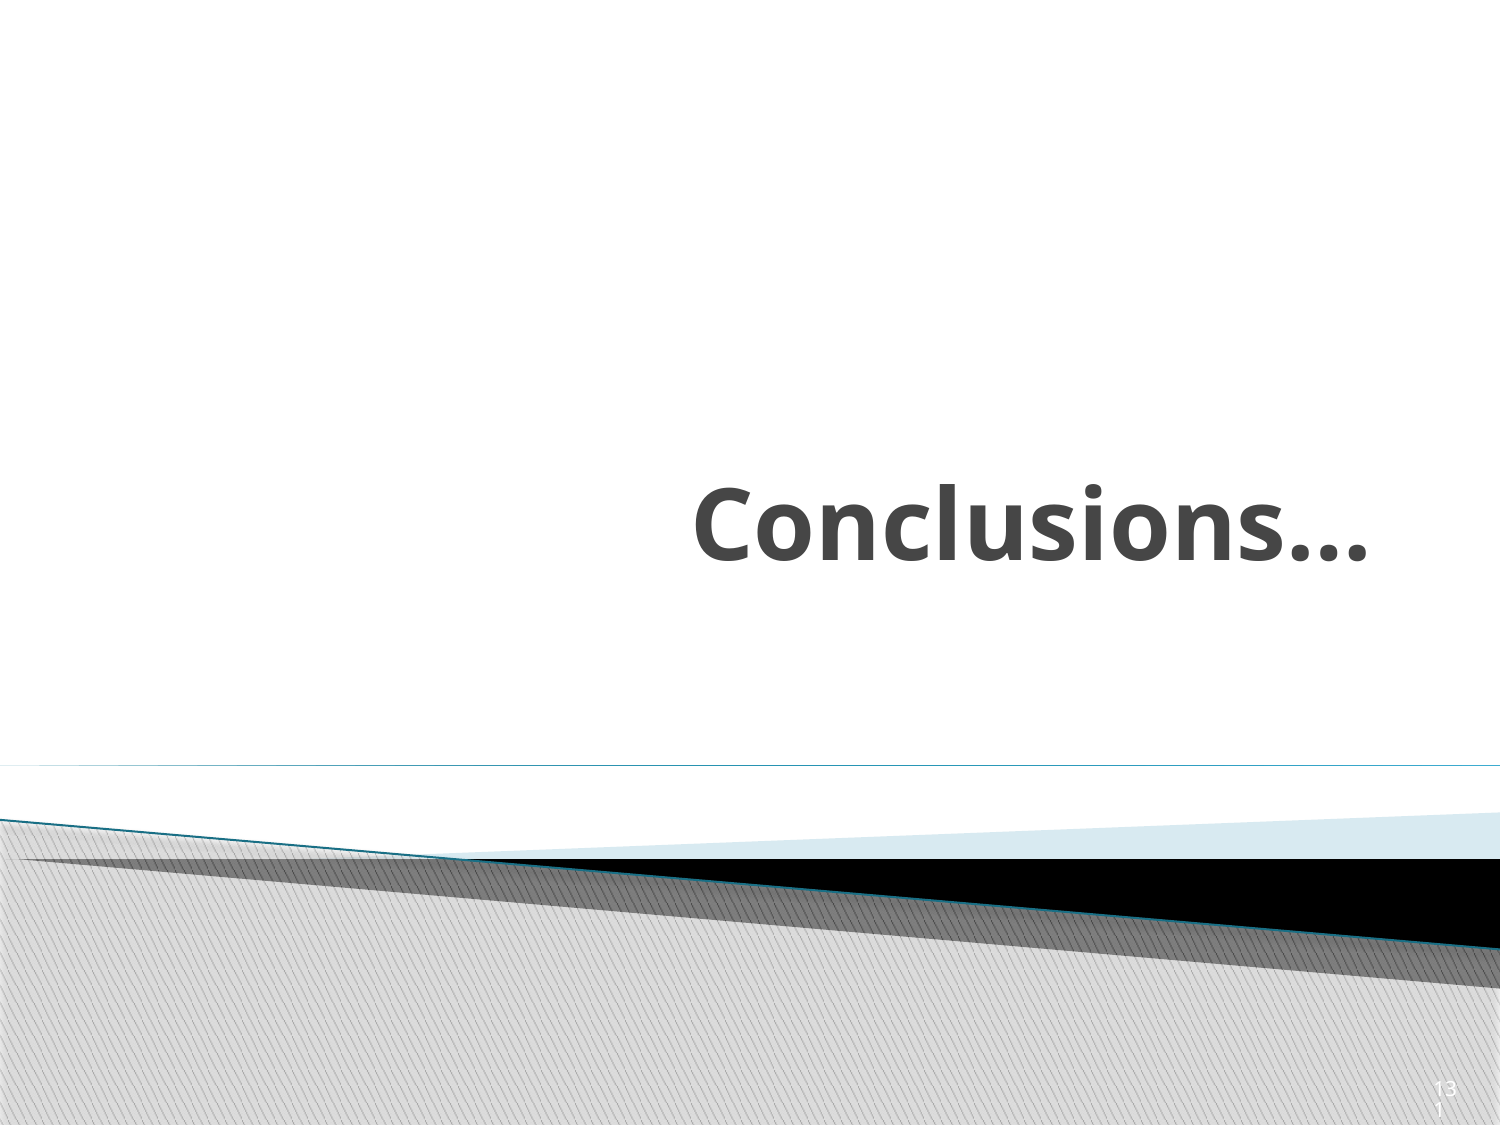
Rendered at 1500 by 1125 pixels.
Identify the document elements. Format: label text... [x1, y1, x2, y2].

slide_number 131 [1418, 1051, 1479, 1112]
title Conclusions… [112, 287, 1388, 588]
picture [5, 859, 1500, 989]
